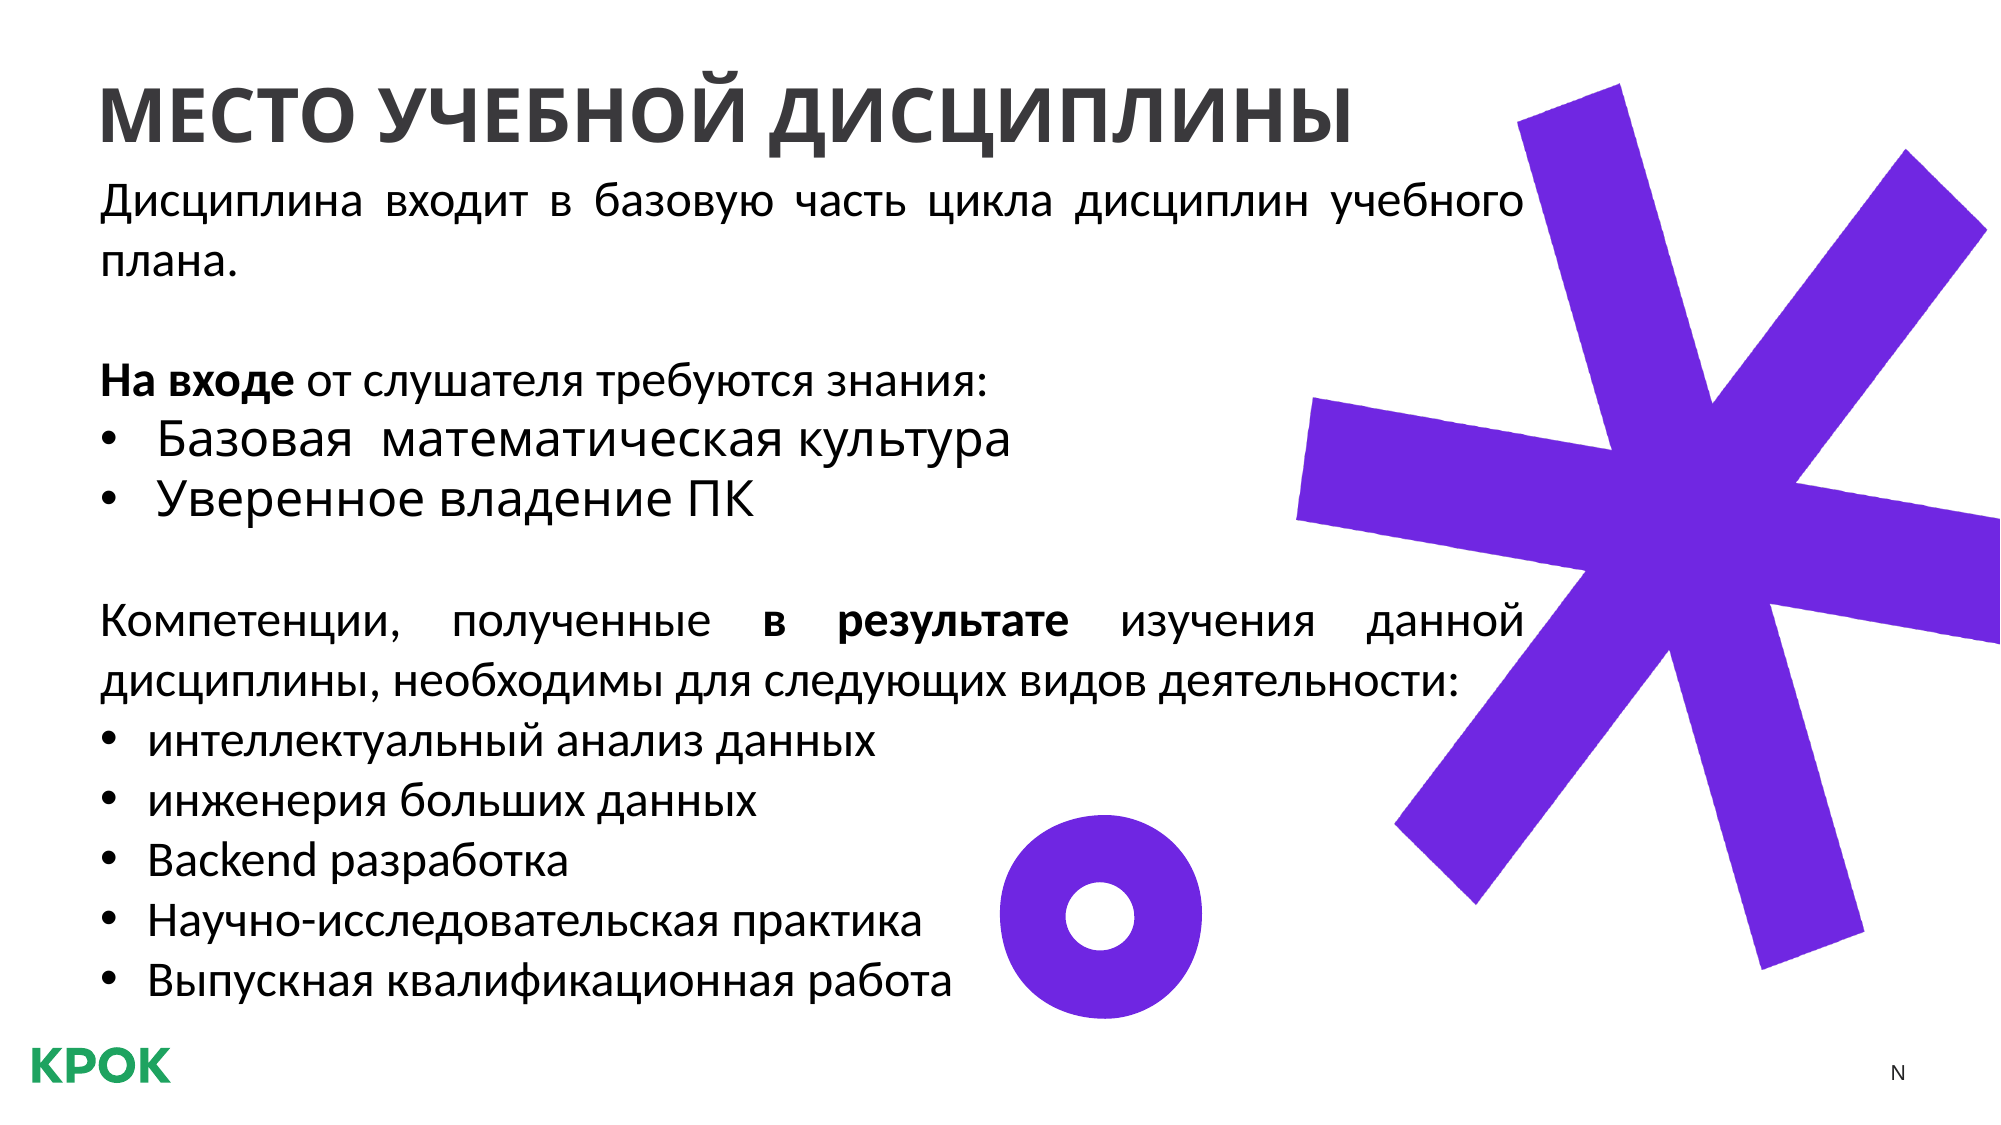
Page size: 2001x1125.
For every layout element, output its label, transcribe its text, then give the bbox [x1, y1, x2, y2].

text_box N [1763, 1052, 1907, 1092]
text_box [66, 1047, 85, 1083]
text_box [32, 1047, 63, 1083]
title МЕСТО УЧЕБНОЙ ДИСЦИПЛИНЫ [96, 77, 1830, 159]
text_box Дисциплина входит в базовую часть цикла дисциплин учебного плана. На входе от слушателя требуются знания: Базовая математическая культура Уверенное владение ПК Компетенции, полученные в результате изучения данной дисциплины, необходимы для следующих видов деятельности: интеллектуальный анализ данных инженерия больших данных Backend разработка Научно-исследовательская практика Выпускная квалификационная работа [85, 159, 1541, 1125]
picture [1295, 83, 2000, 970]
